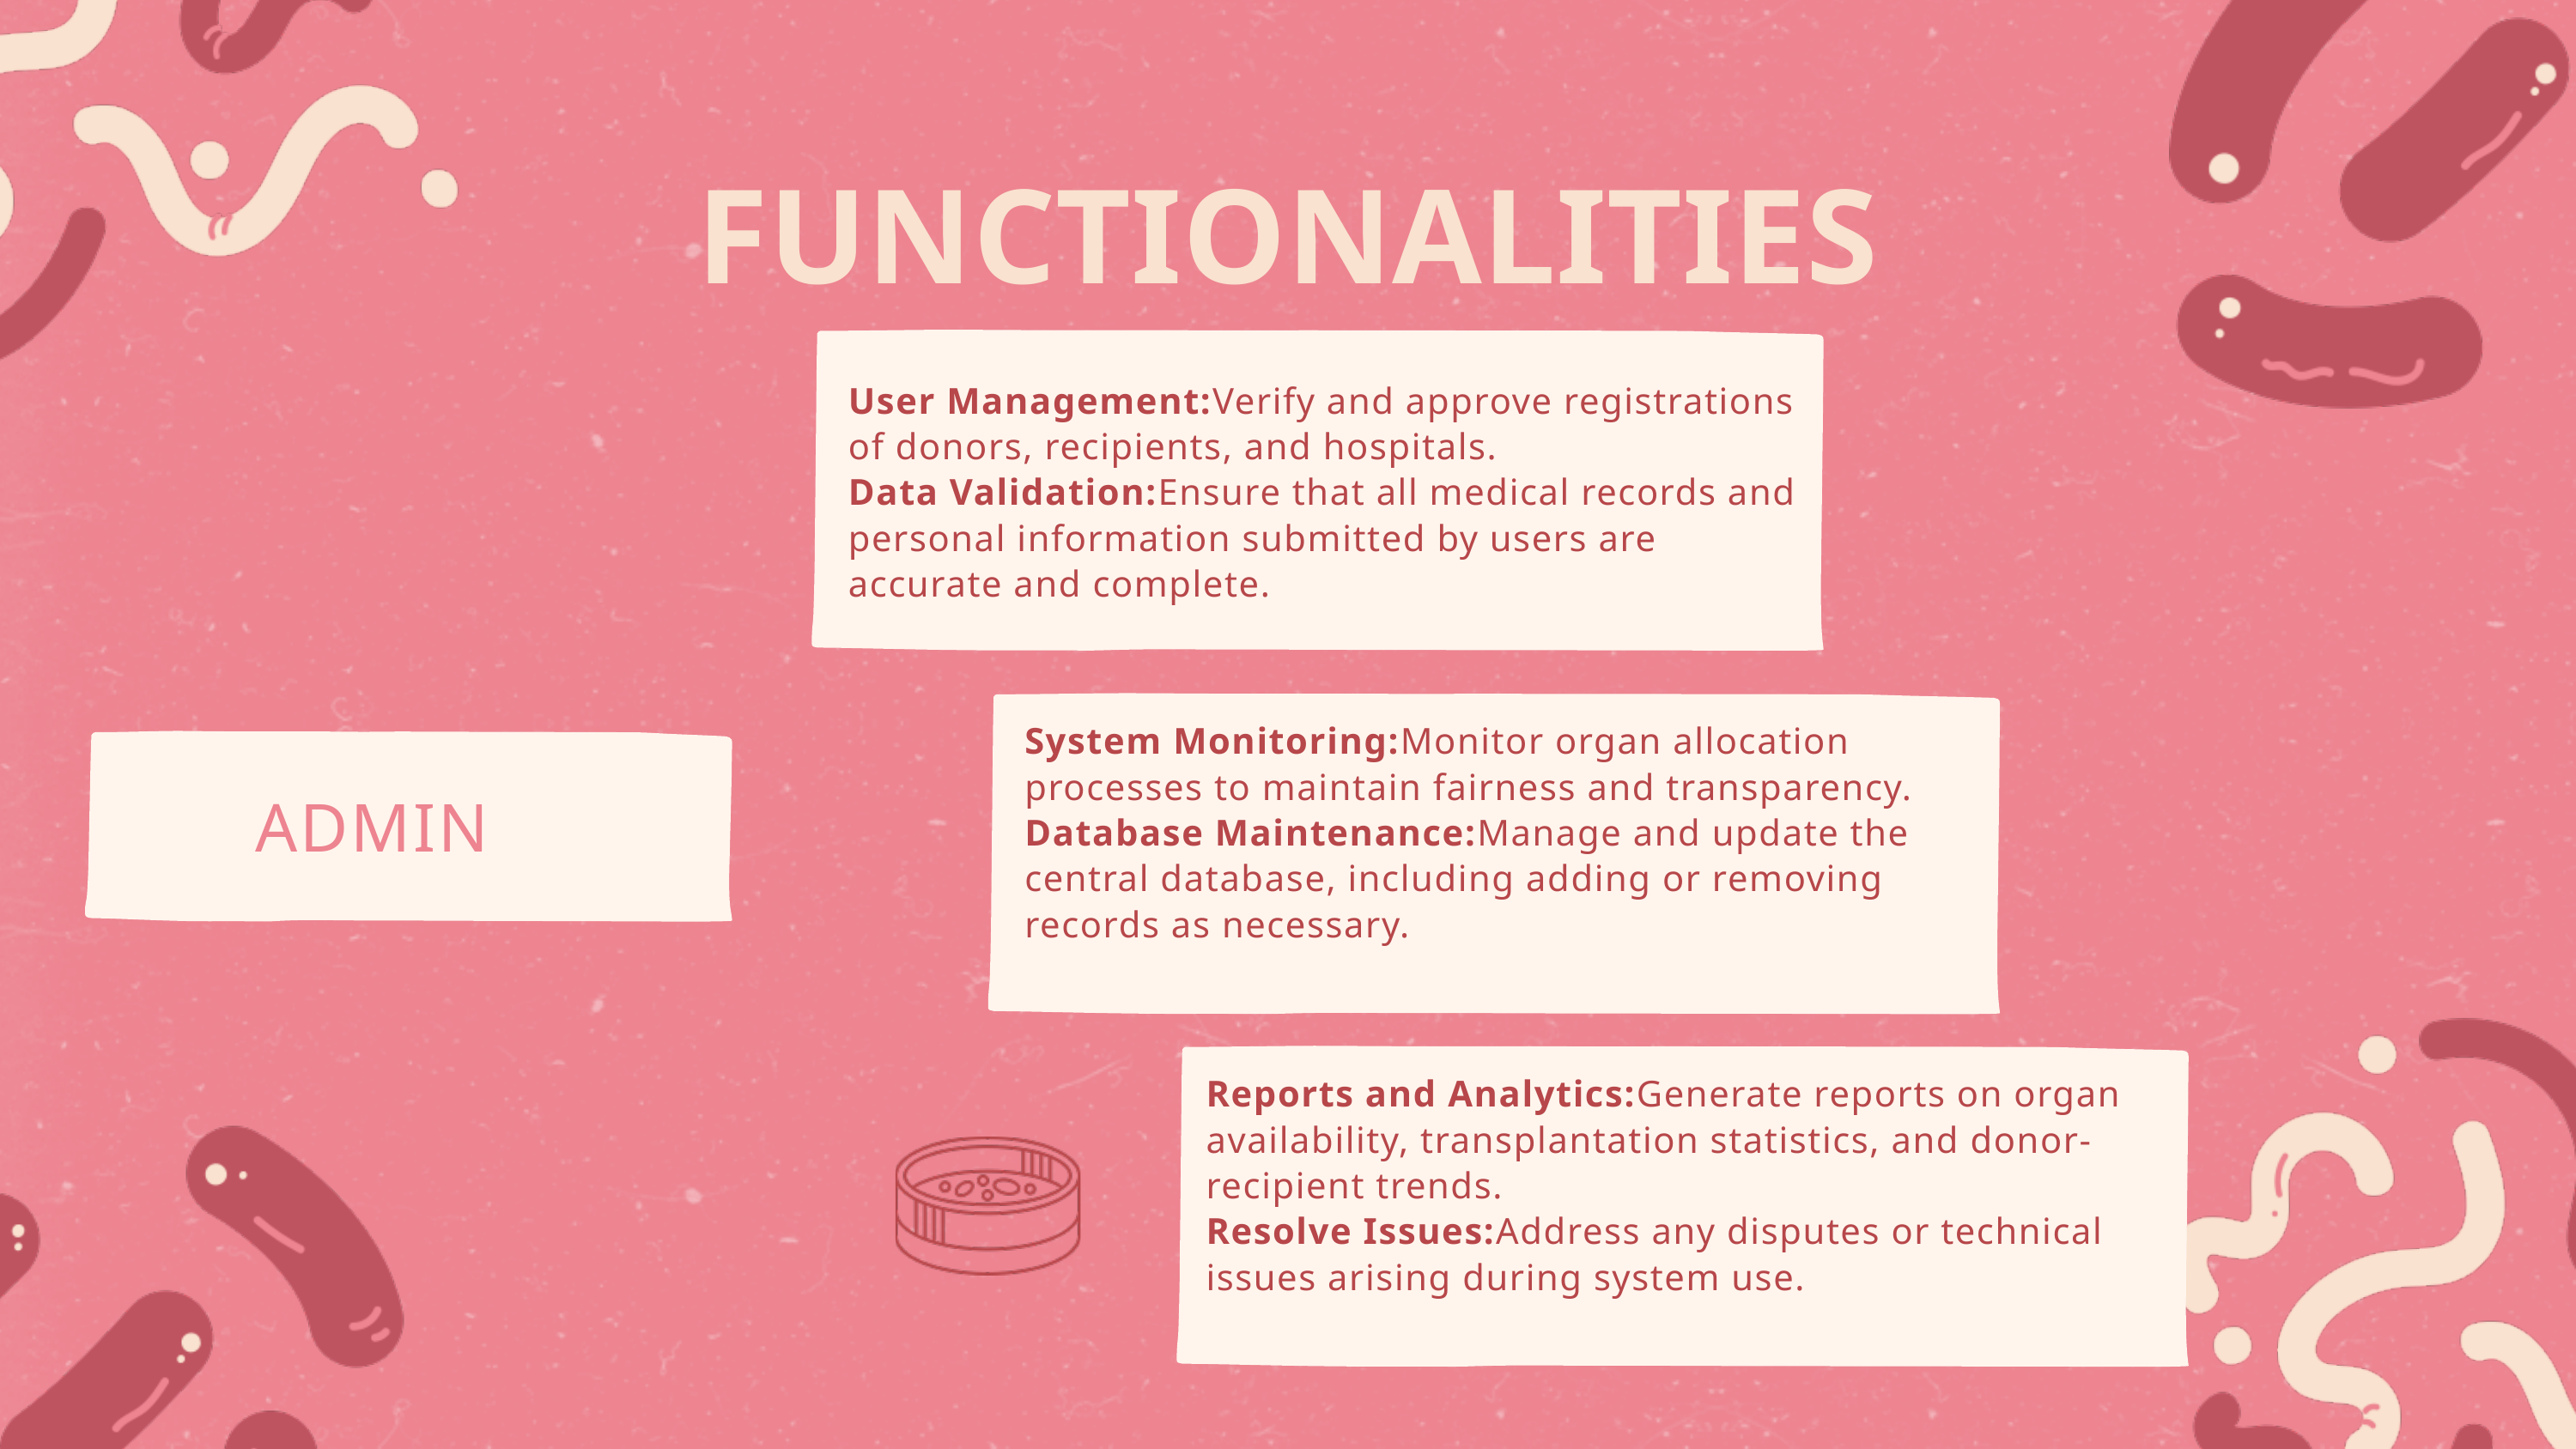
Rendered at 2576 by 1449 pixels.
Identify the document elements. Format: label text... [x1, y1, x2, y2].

text_box [0, 1120, 409, 1449]
text_box [2168, 1014, 2576, 1449]
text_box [811, 329, 1824, 652]
text_box [895, 1137, 1081, 1276]
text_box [987, 692, 2001, 1015]
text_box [84, 730, 732, 922]
text_box [0, 0, 2576, 1449]
text_box [2168, 0, 2576, 415]
text_box [0, 0, 467, 378]
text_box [1176, 1045, 2190, 1367]
text_box FUNCTIONALITIES [460, 127, 2116, 310]
